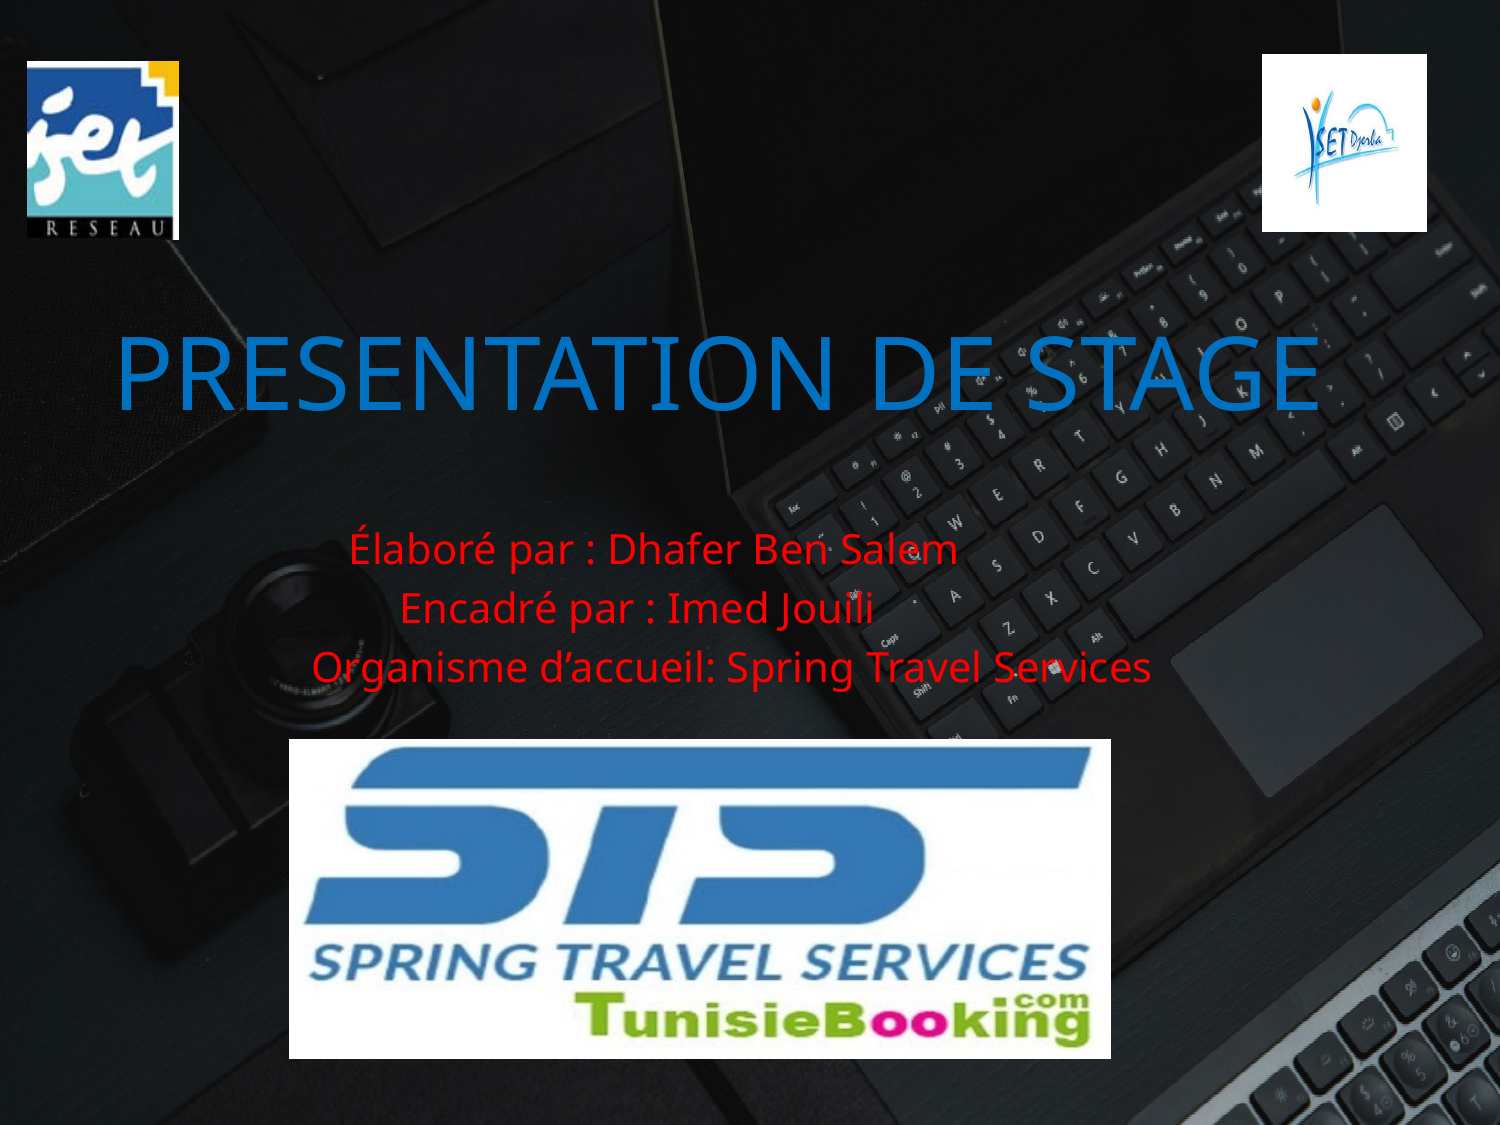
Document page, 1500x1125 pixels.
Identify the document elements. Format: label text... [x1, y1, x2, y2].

picture [27, 61, 179, 240]
text_box [0, 0, 1500, 1125]
picture [289, 739, 1111, 1059]
text_box PRESENTATION DE STAGE [112, 267, 1325, 431]
text_box Élaboré par : Dhafer Ben Salem [336, 538, 973, 573]
text_box Encadré par : Imed Jouili [383, 597, 892, 632]
picture [1262, 53, 1428, 232]
text_box Organisme d’accueil: Spring Travel Services [301, 656, 1164, 725]
